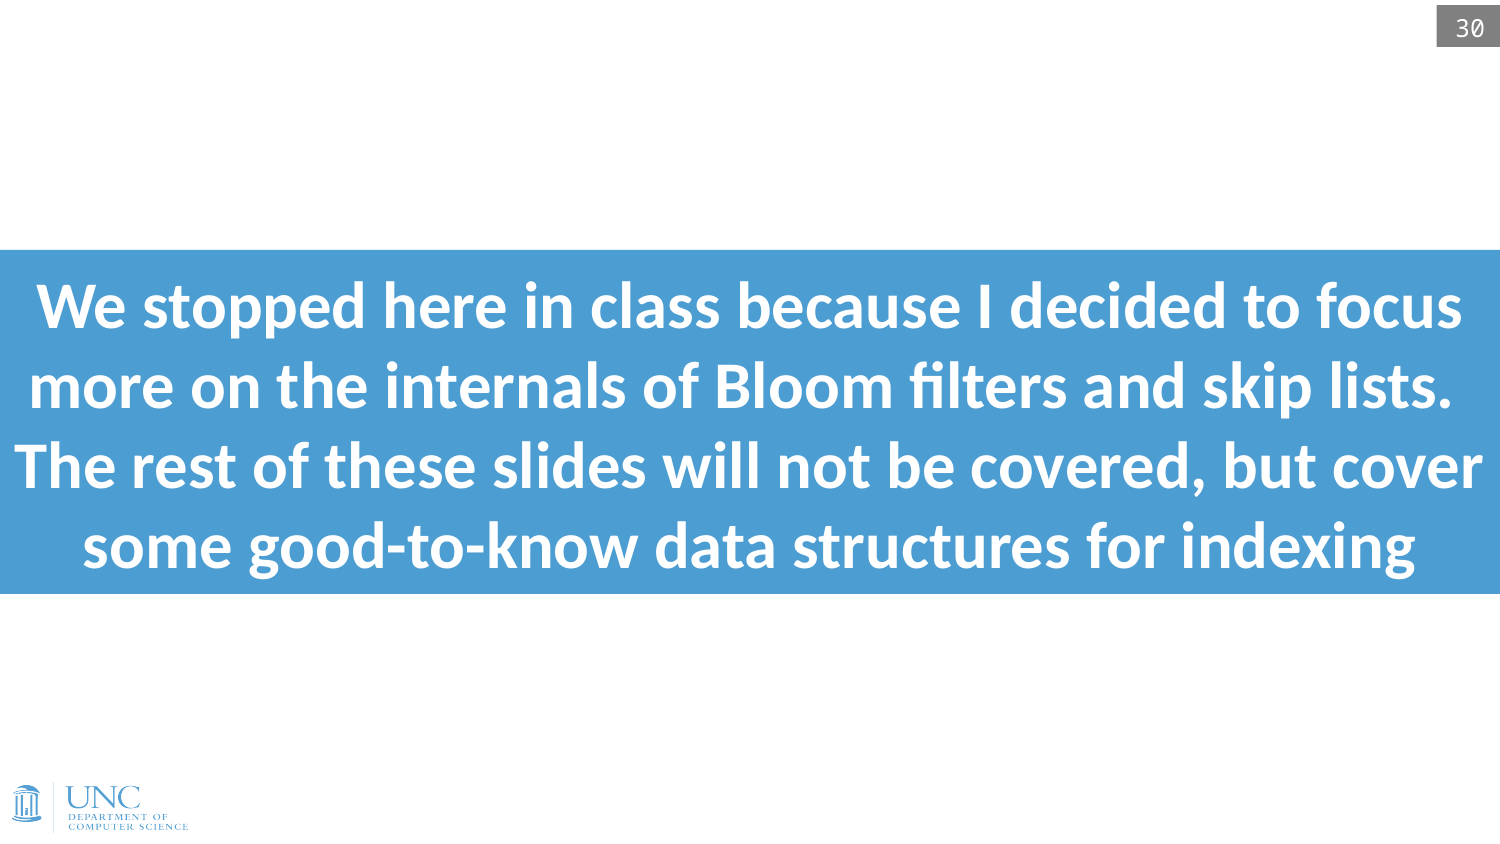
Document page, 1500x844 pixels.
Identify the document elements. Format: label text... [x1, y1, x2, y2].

slide_number 30 [1436, 5, 1500, 47]
title We stopped here in class because I decided to focus more on the internals of Bloom filters and skip lists. The rest of these slides will not be covered, but cover some good-to-know data structures for indexing [0, 249, 1500, 594]
picture [12, 782, 188, 833]
